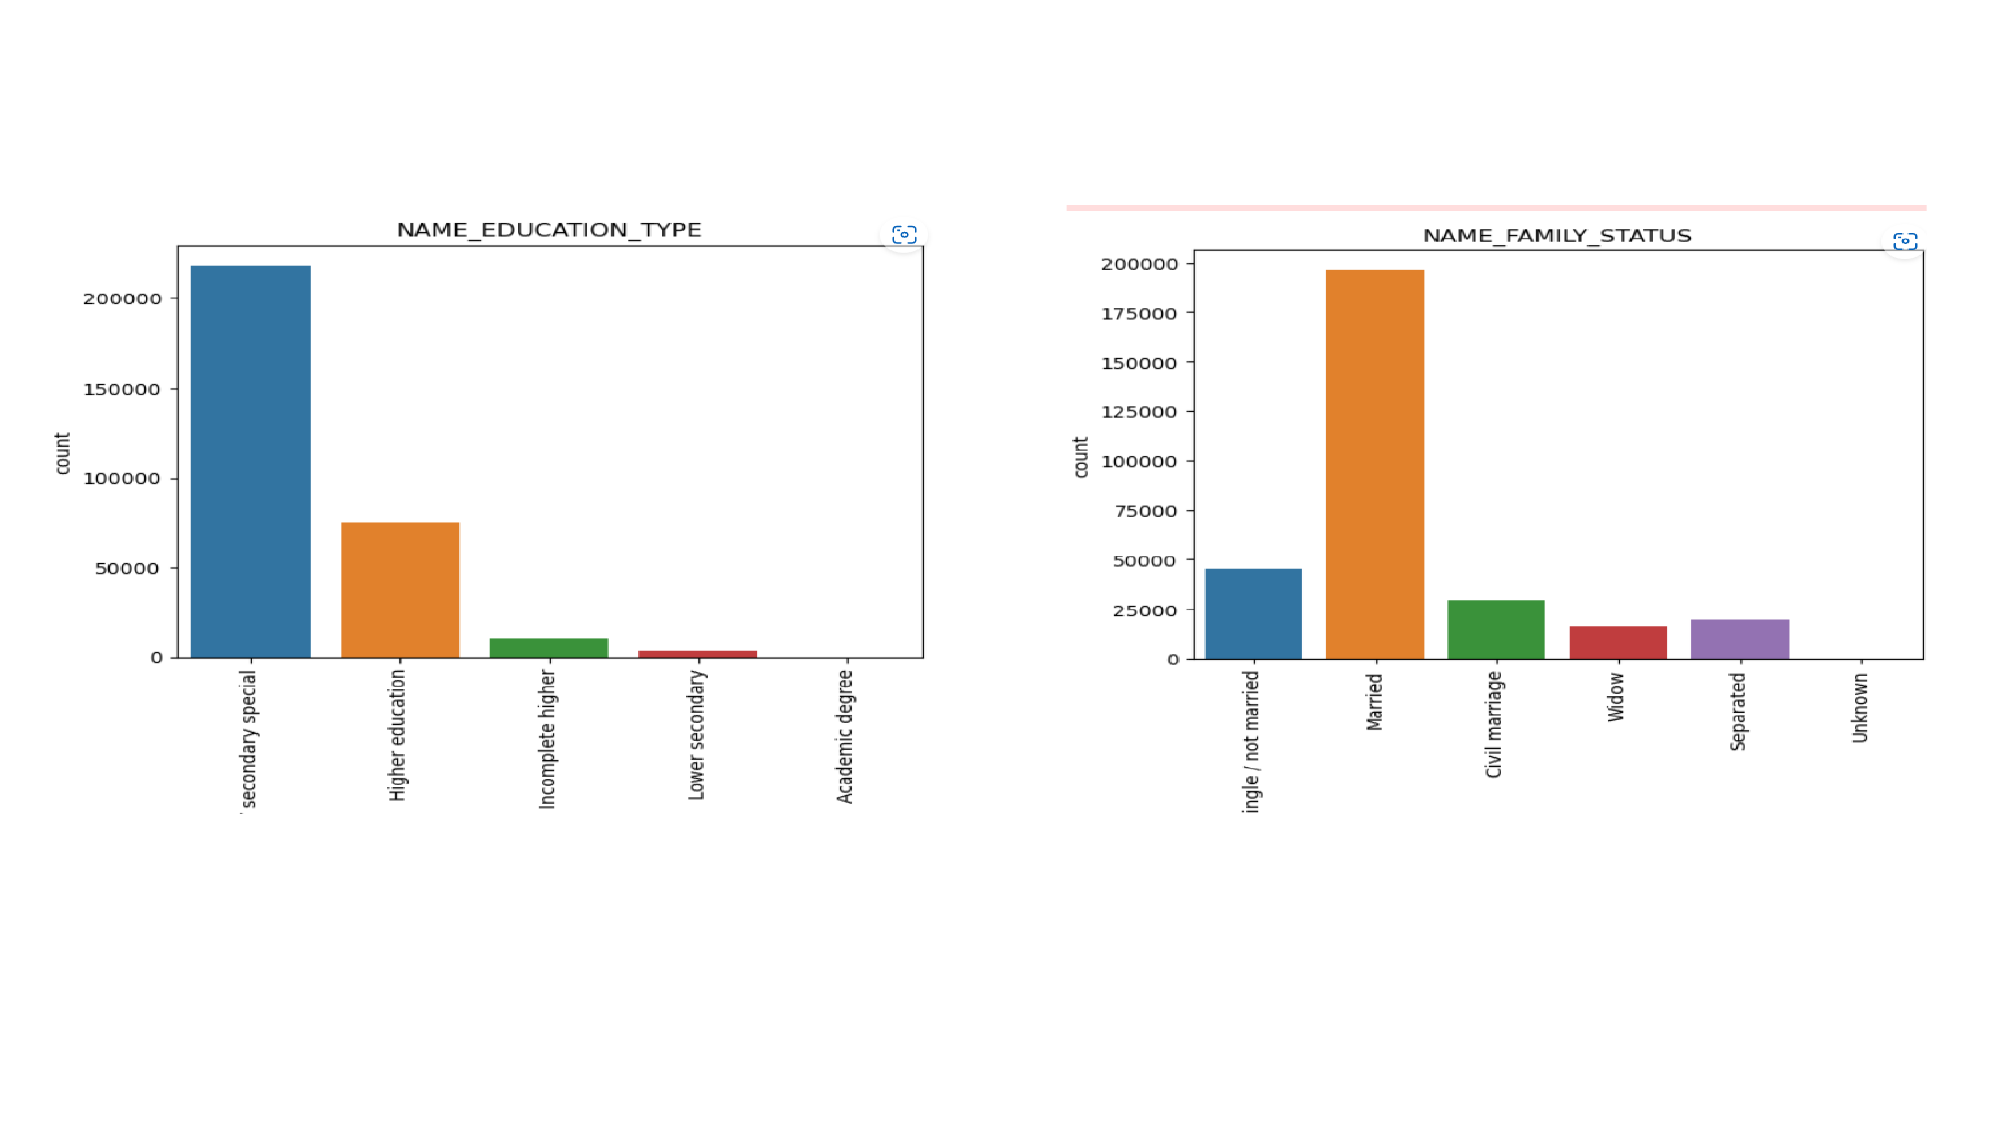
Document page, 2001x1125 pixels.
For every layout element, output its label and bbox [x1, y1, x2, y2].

picture [1066, 205, 1927, 814]
list [51, 205, 934, 814]
